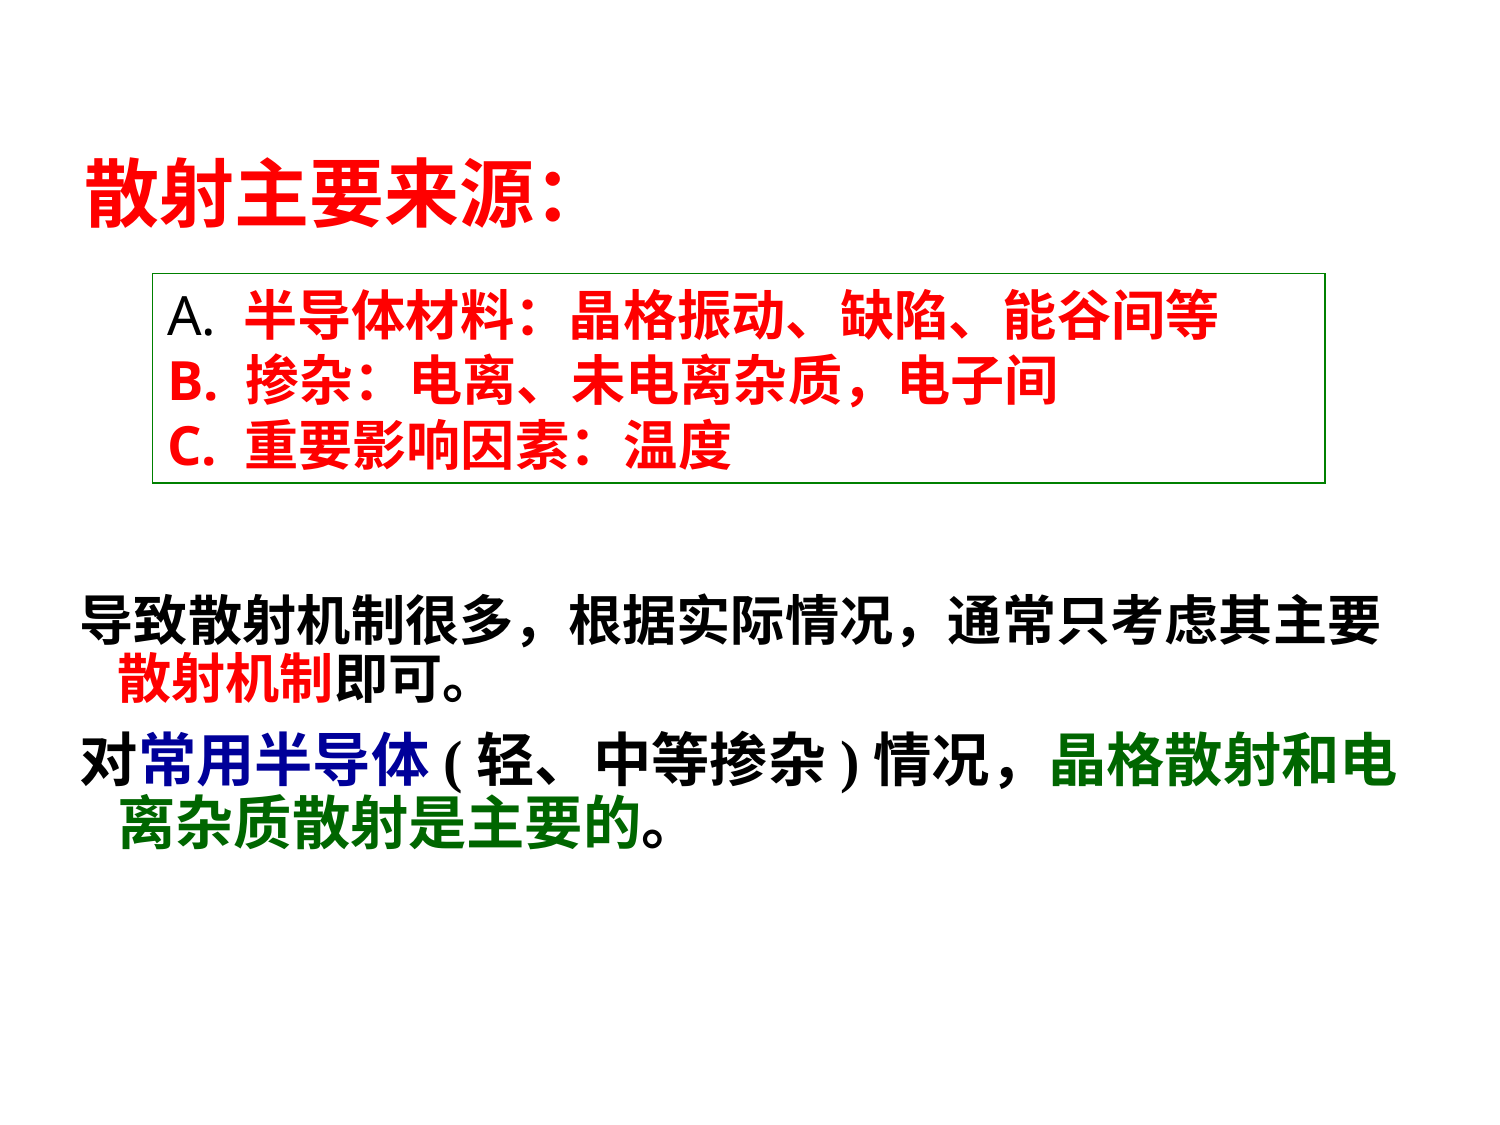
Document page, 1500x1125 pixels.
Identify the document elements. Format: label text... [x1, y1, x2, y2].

list 导致散射机制很多，根据实际情况，通常只考虑其主要散射机制即可。 对常用半导体(轻、中等掺杂)情况，晶格散射和电离杂质散射是主要的。 [64, 586, 1415, 888]
text_box 散射主要来源： [69, 138, 625, 244]
text_box A. 半导体材料：晶格振动、缺陷、能谷间等 B. 掺杂：电离、未电离杂质，电子间 C. 重要影响因素：温度 [152, 273, 1326, 484]
